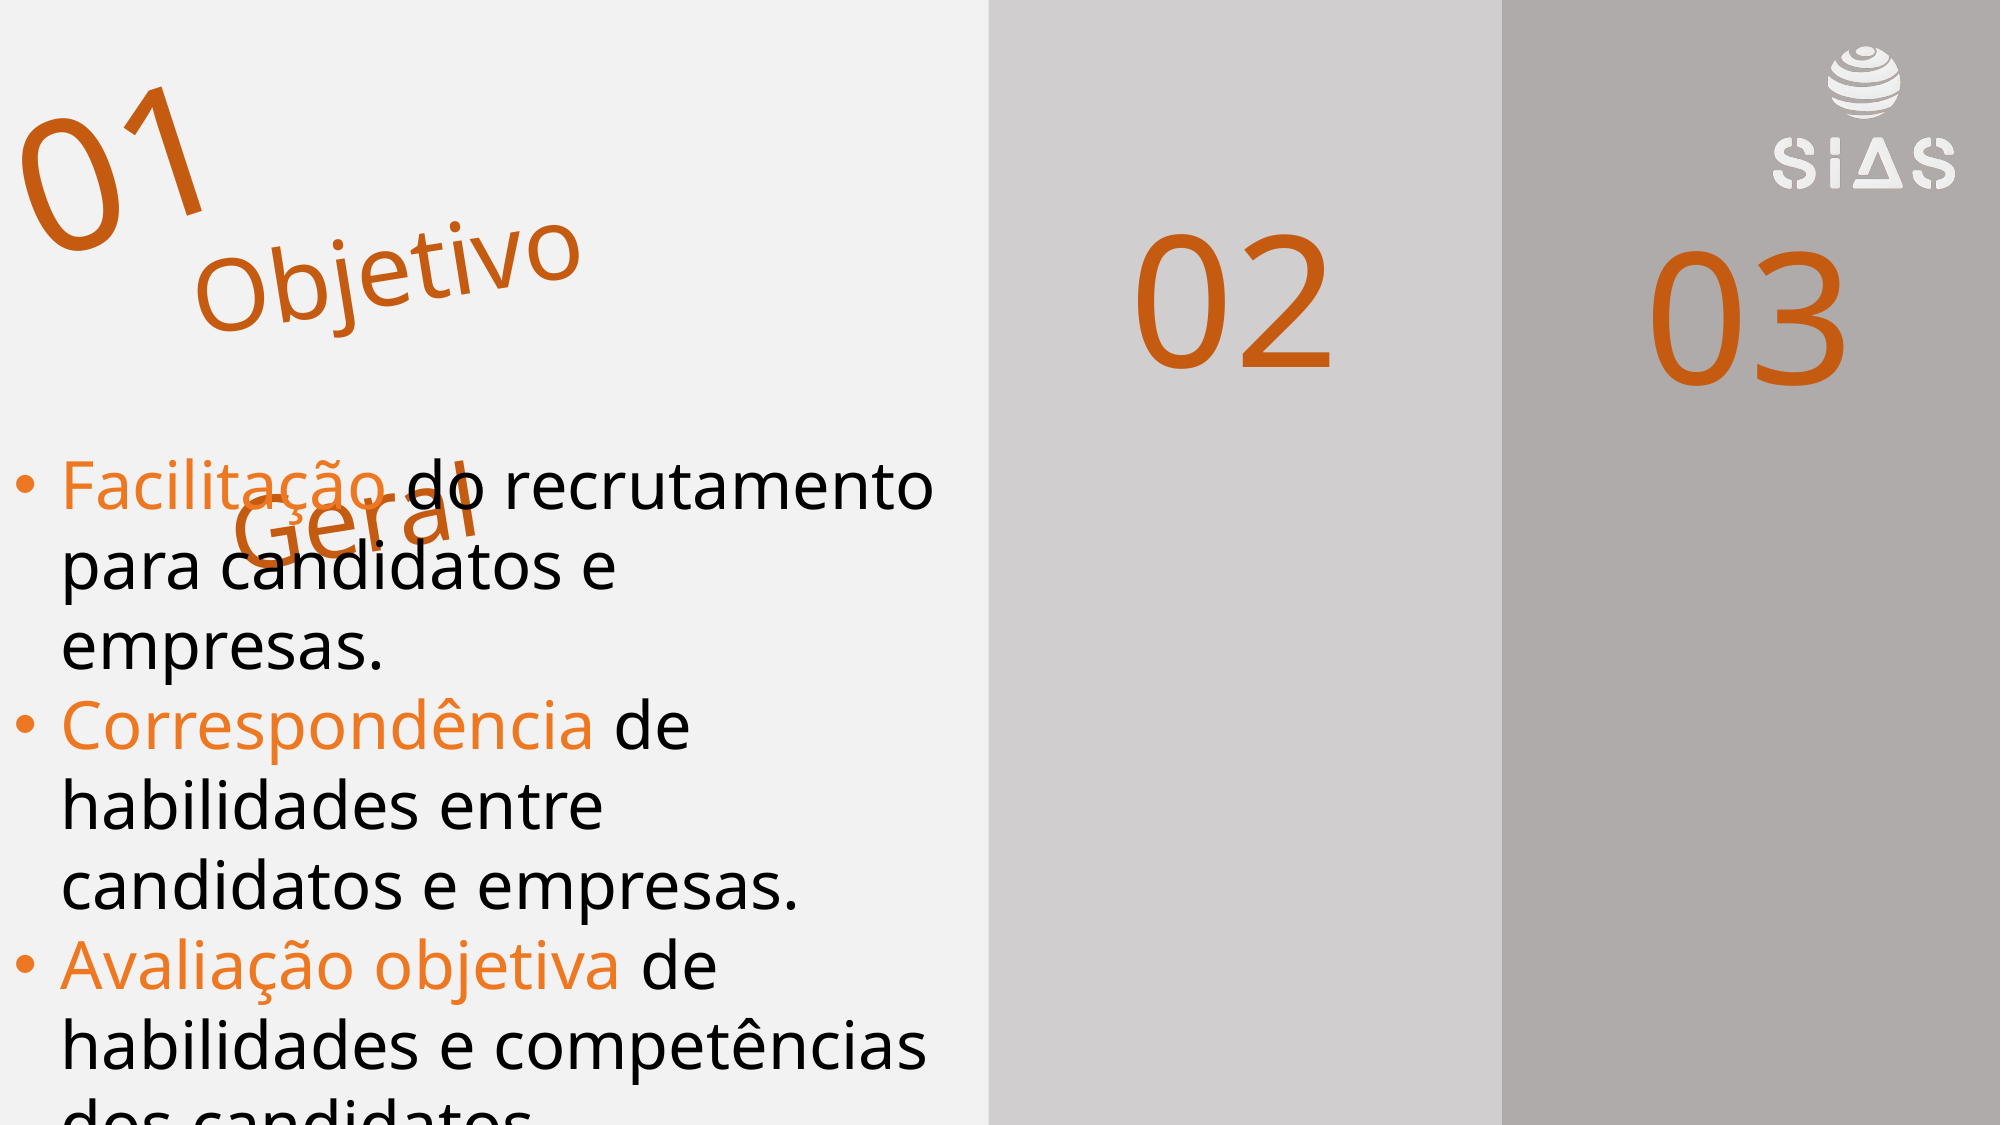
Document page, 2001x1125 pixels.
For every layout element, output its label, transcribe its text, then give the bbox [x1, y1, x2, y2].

text_box 01 [0, 6, 289, 310]
text_box [990, 0, 1501, 1125]
text_box [0, 0, 990, 1125]
text_box Facilitação do recrutamento para candidatos e empresas. Correspondência de habilidades entre candidatos e empresas. Avaliação objetiva de habilidades e competências dos candidatos. [0, 435, 956, 1125]
text_box 03 [1630, 193, 1891, 429]
picture [1682, 0, 2000, 238]
text_box Objetivo Geral [172, 150, 731, 435]
text_box [1501, 0, 2000, 1125]
text_box 02 [1114, 177, 1376, 412]
